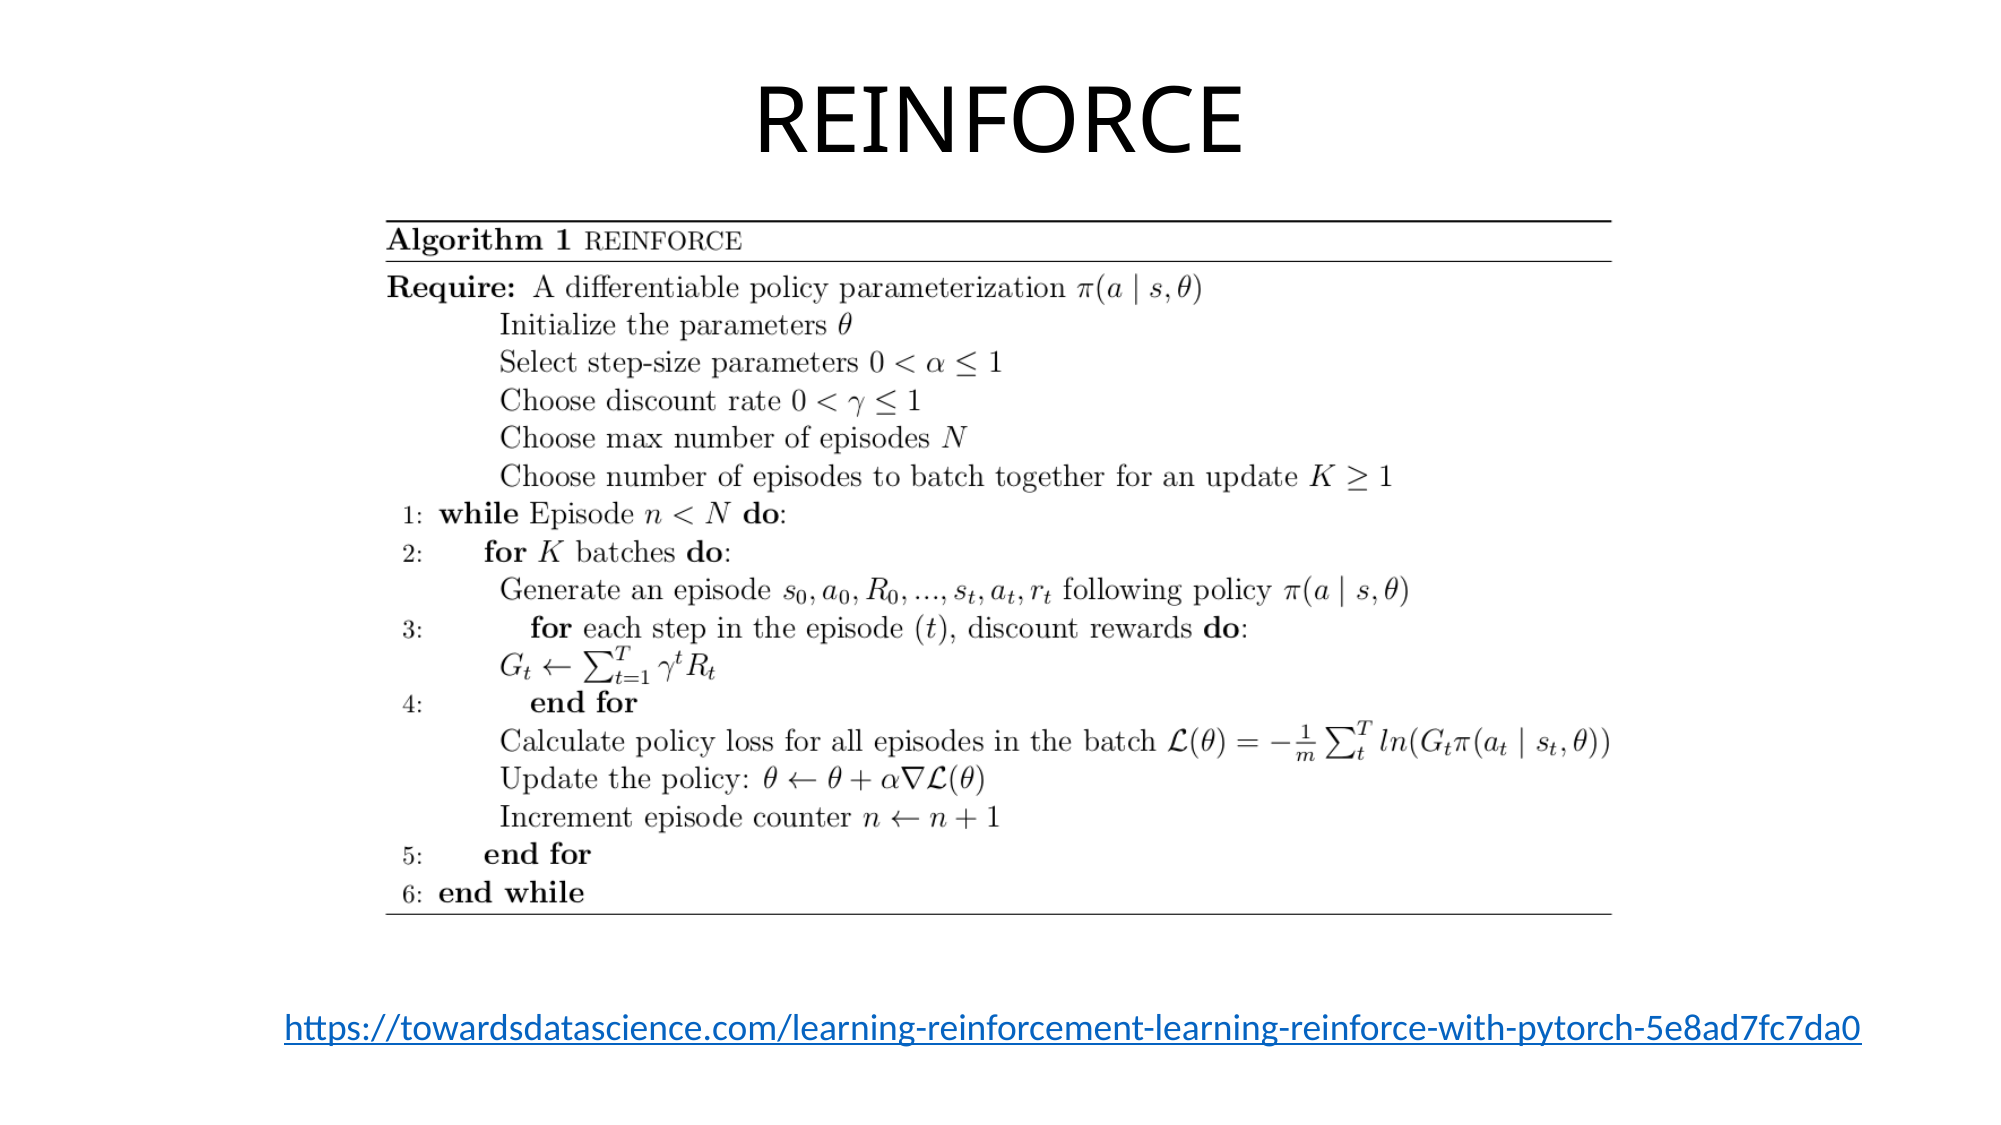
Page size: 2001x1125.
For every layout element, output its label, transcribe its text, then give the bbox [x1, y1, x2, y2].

title REINFORCE [137, 59, 1863, 186]
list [374, 210, 1626, 933]
text_box https://towardsdatascience.com/learning-reinforcement-learning-reinforce-with-pytorch-5e8ad7fc7da0 [269, 995, 1931, 1100]
